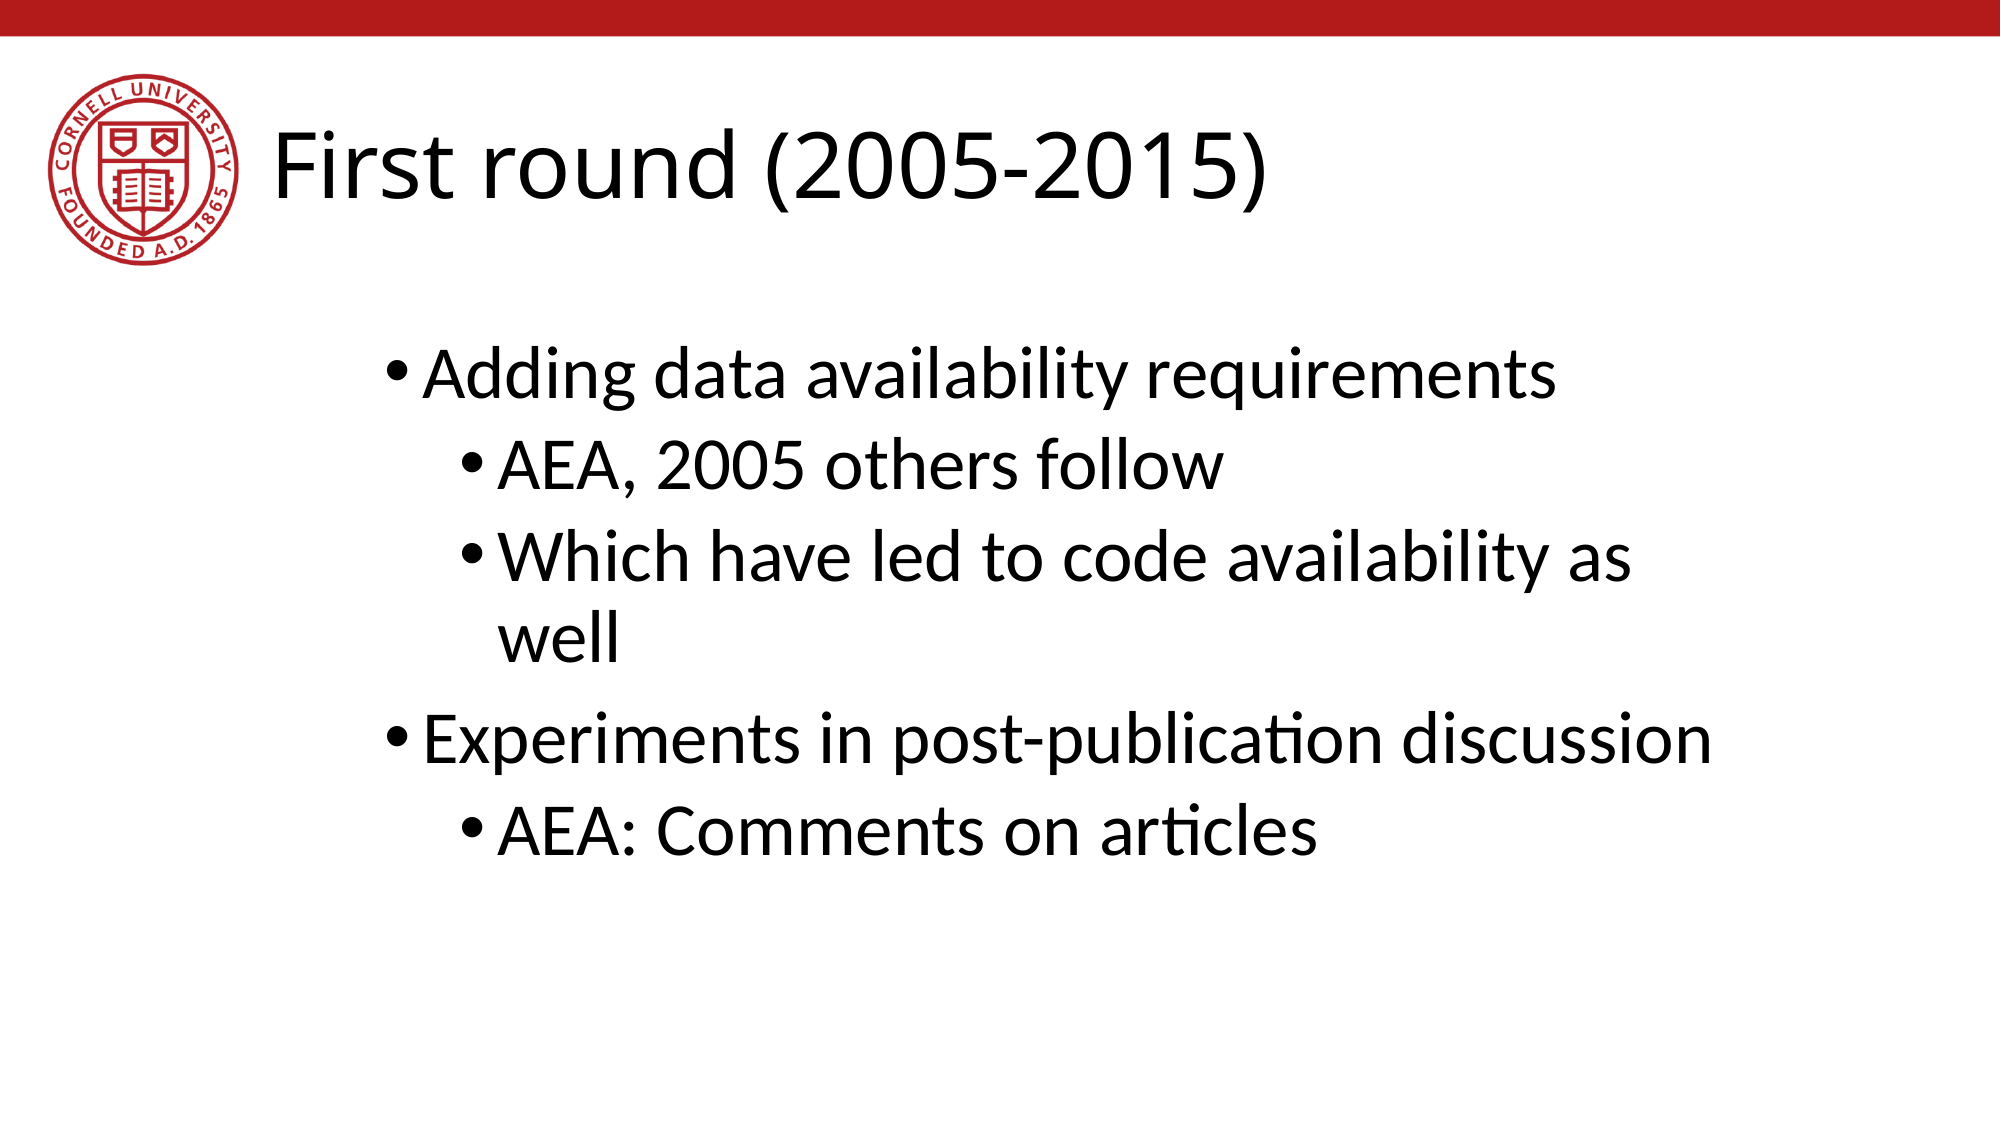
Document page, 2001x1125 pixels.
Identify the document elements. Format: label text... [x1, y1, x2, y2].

list Adding data availability requirements AEA, 2005 others follow Which have led to code availability as well Experiments in post-publication discussion AEA: Comments on articles [369, 326, 1746, 1041]
title First round (2005-2015) [255, 59, 1860, 278]
picture [39, 65, 255, 274]
